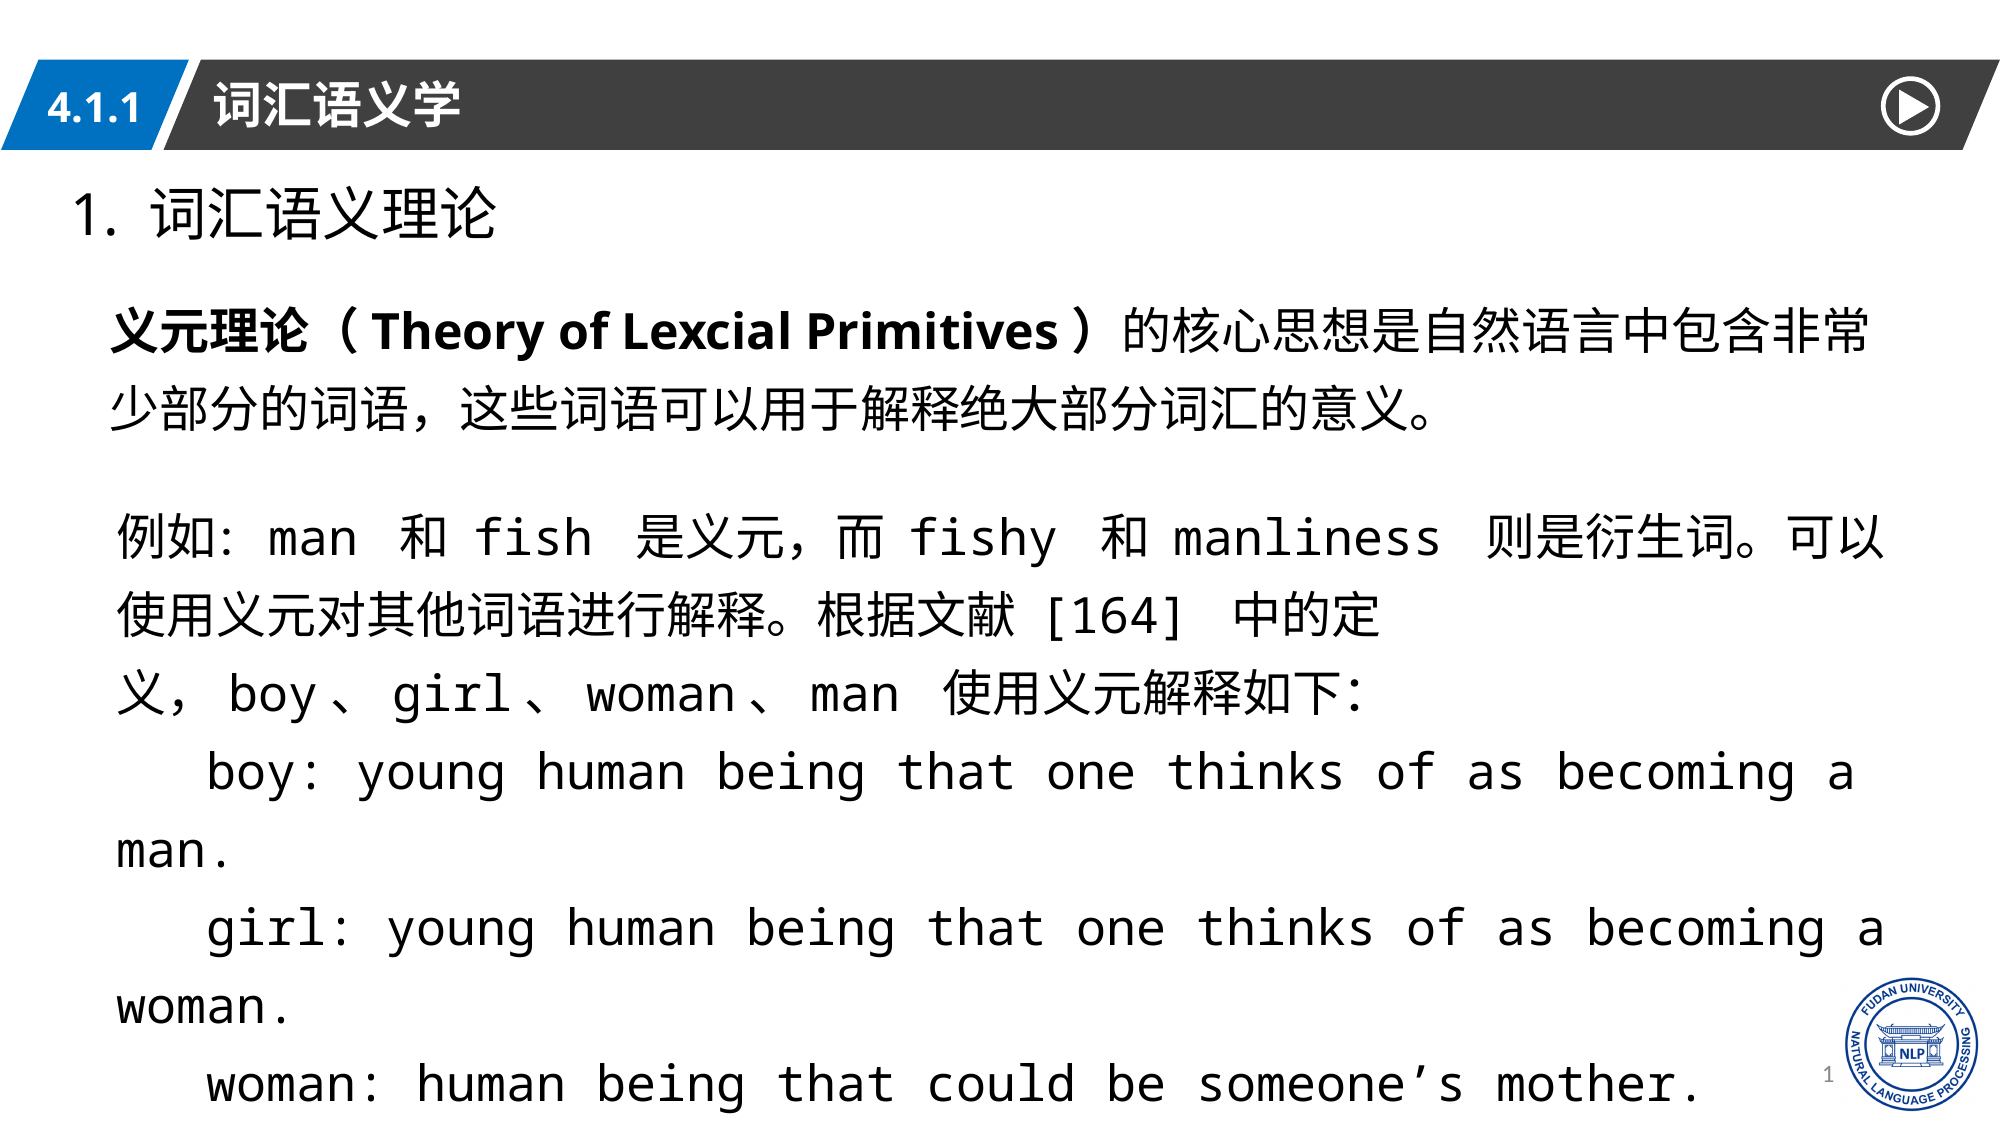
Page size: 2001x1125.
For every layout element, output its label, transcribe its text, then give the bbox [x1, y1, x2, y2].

text_box 义元理论（Theory of Lexcial Primitives）的核心思想是自然语言中包含非常少部分的词语，这些词语可以用于解释绝大部分词汇的意义。 [95, 274, 1930, 445]
text_box [1, 89, 157, 150]
text_box 4.1.1 [26, 73, 164, 138]
text_box [163, 59, 2000, 150]
text_box 例如：man 和 fish 是义元，而 fishy 和 manliness 则是衍生词。可以使用义元对其他词语进行解释。根据文献 [164] 中的定义，boy、girl、woman、man 使用义元解释如下： boy: young human being that one thinks of as becoming a man. girl: young human being that one thinks of as becoming a woman. woman: human being that could be someone’s mother. man: human being that could cause a woman to be someone’s mother [101, 480, 1938, 1125]
text_box 1. 词汇语义理论 [55, 169, 1056, 255]
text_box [1883, 78, 1939, 134]
text_box [32, 59, 189, 120]
text_box 词汇语义学 [198, 66, 478, 142]
picture [1938, 972, 1985, 1117]
